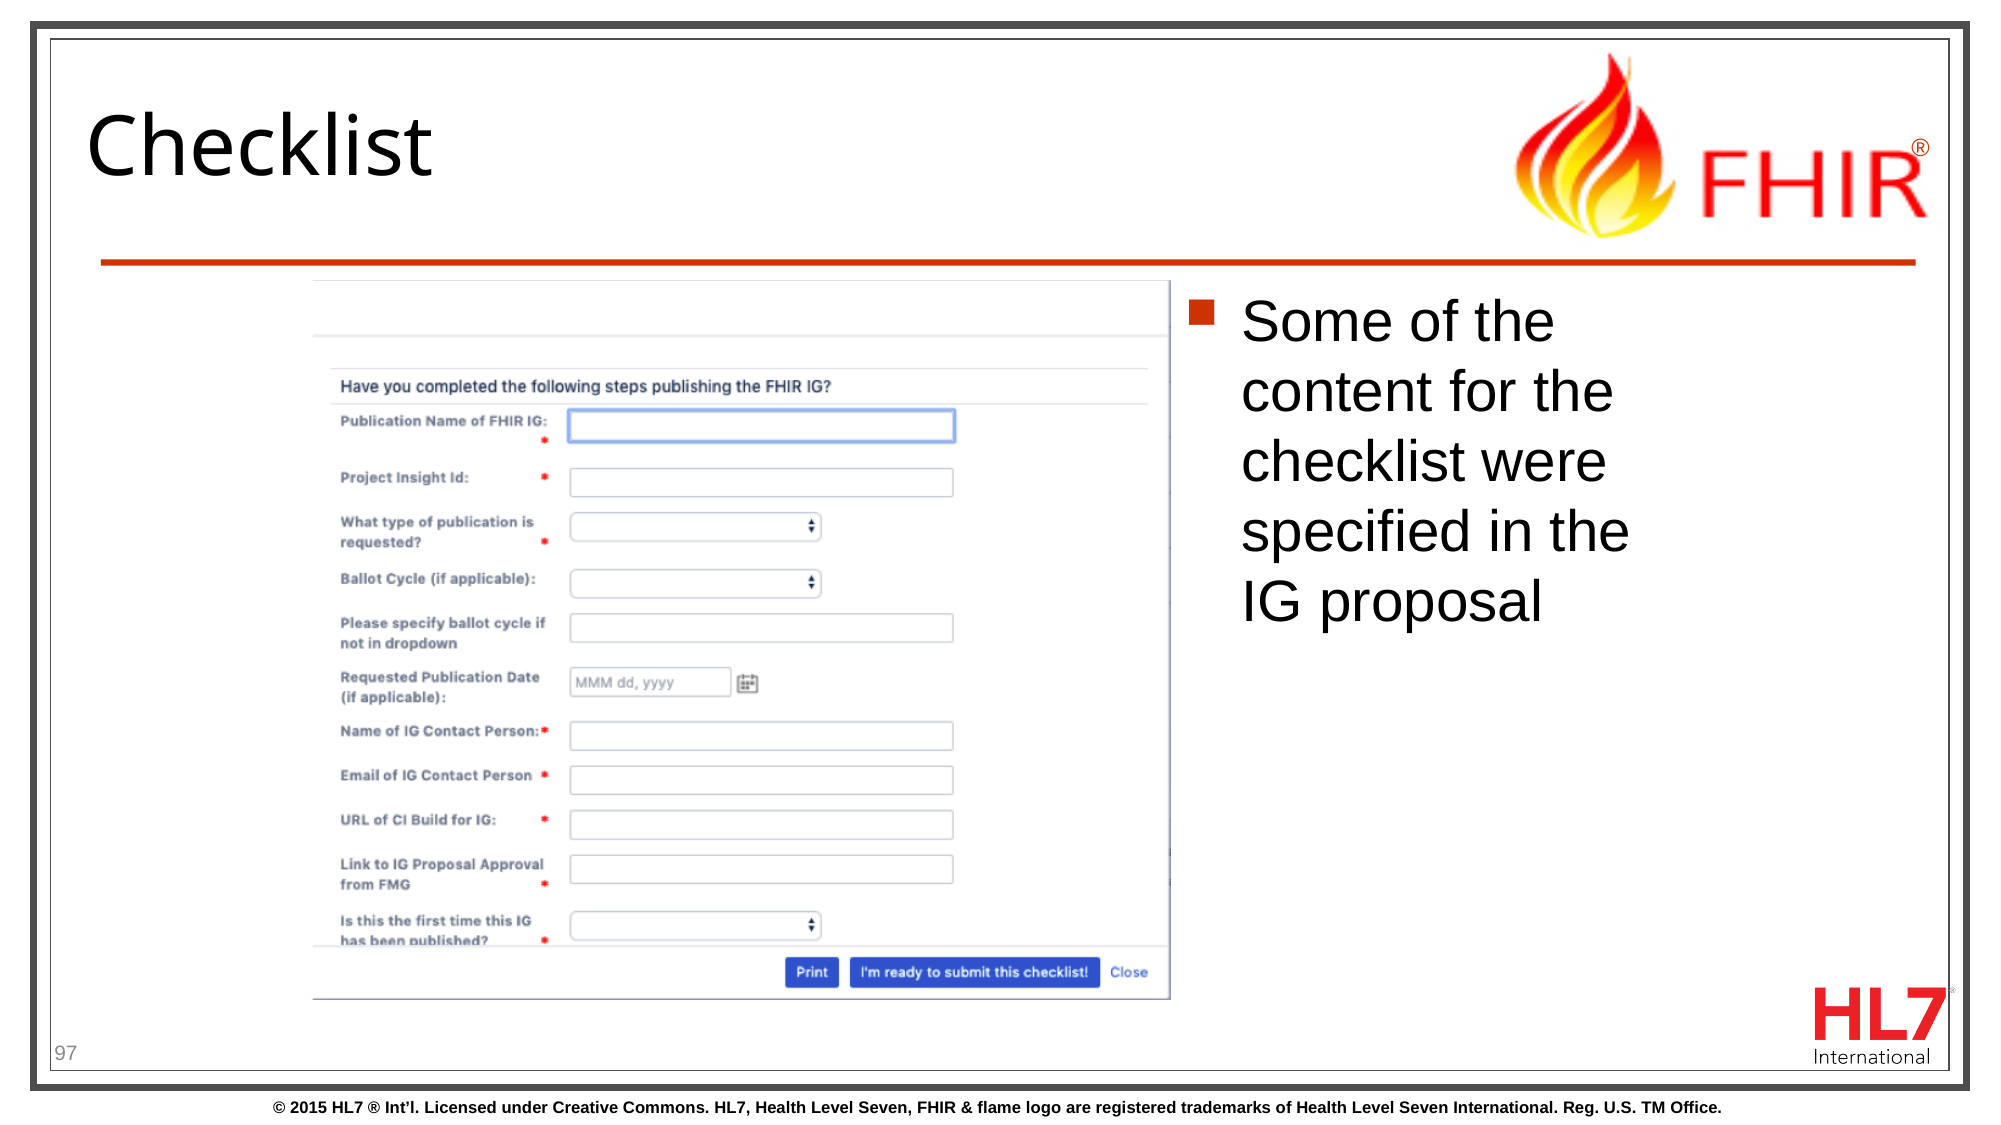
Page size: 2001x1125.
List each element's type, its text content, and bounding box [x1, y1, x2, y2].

picture [1771, 937, 1999, 1114]
slide_number 97 [39, 1034, 197, 1071]
picture [1498, 42, 1944, 249]
title Checklist [70, 54, 1504, 249]
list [312, 278, 1171, 1000]
list Some of the content for the checklist were specified in the IG proposal [1170, 275, 1721, 1044]
